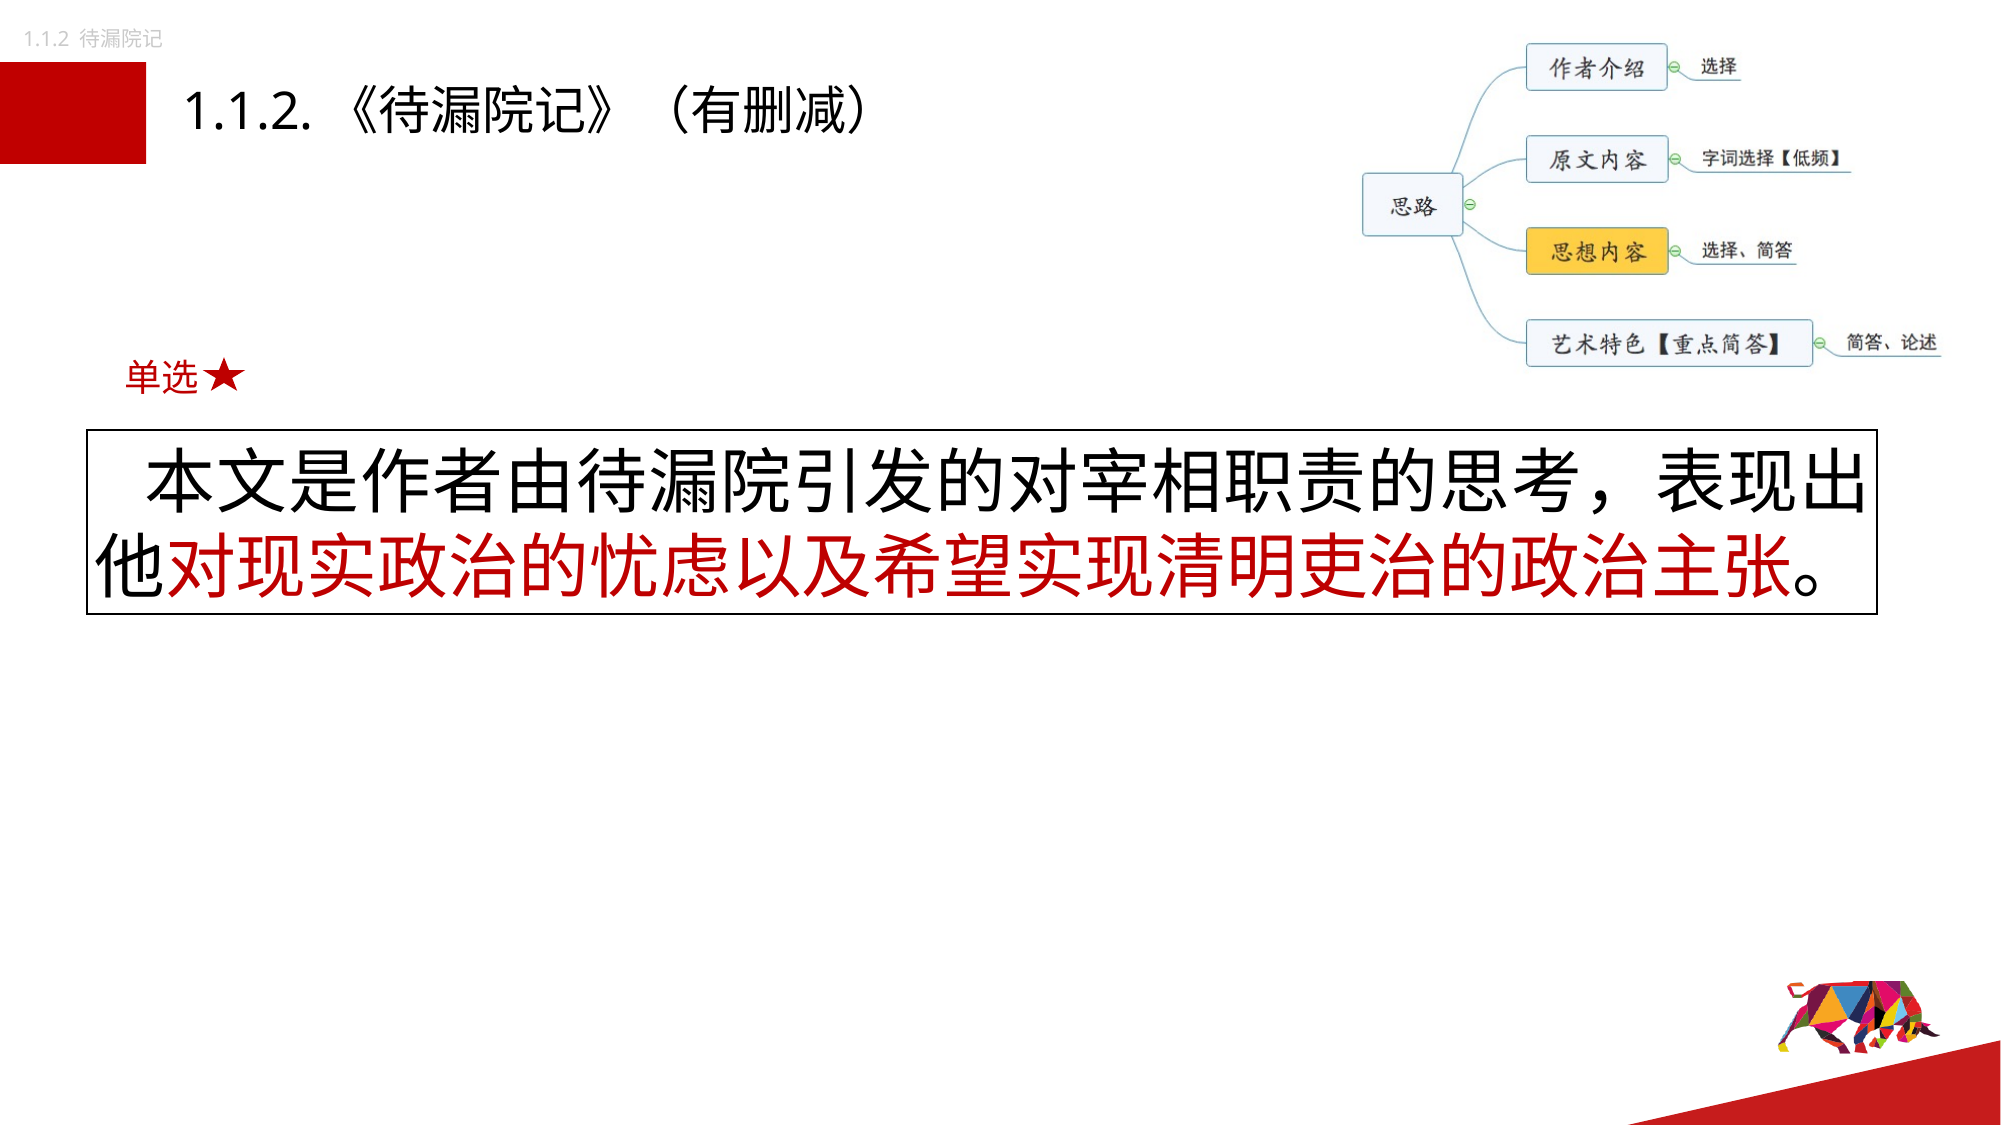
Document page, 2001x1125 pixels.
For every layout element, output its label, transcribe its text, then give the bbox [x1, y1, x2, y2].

title 1.1.2.《待漏院记》（有删减） [174, 69, 1337, 157]
text_box 1.1.2 待漏院记 [15, 18, 433, 59]
text_box [202, 357, 246, 391]
text_box 单选 [116, 346, 207, 407]
picture [1764, 981, 1941, 1059]
picture [1337, 18, 1972, 384]
text_box 本文是作者由待漏院引发的对宰相职责的思考，表现出他对现实政治的忧虑以及希望实现清明吏治的政治主张。 [86, 429, 1878, 615]
